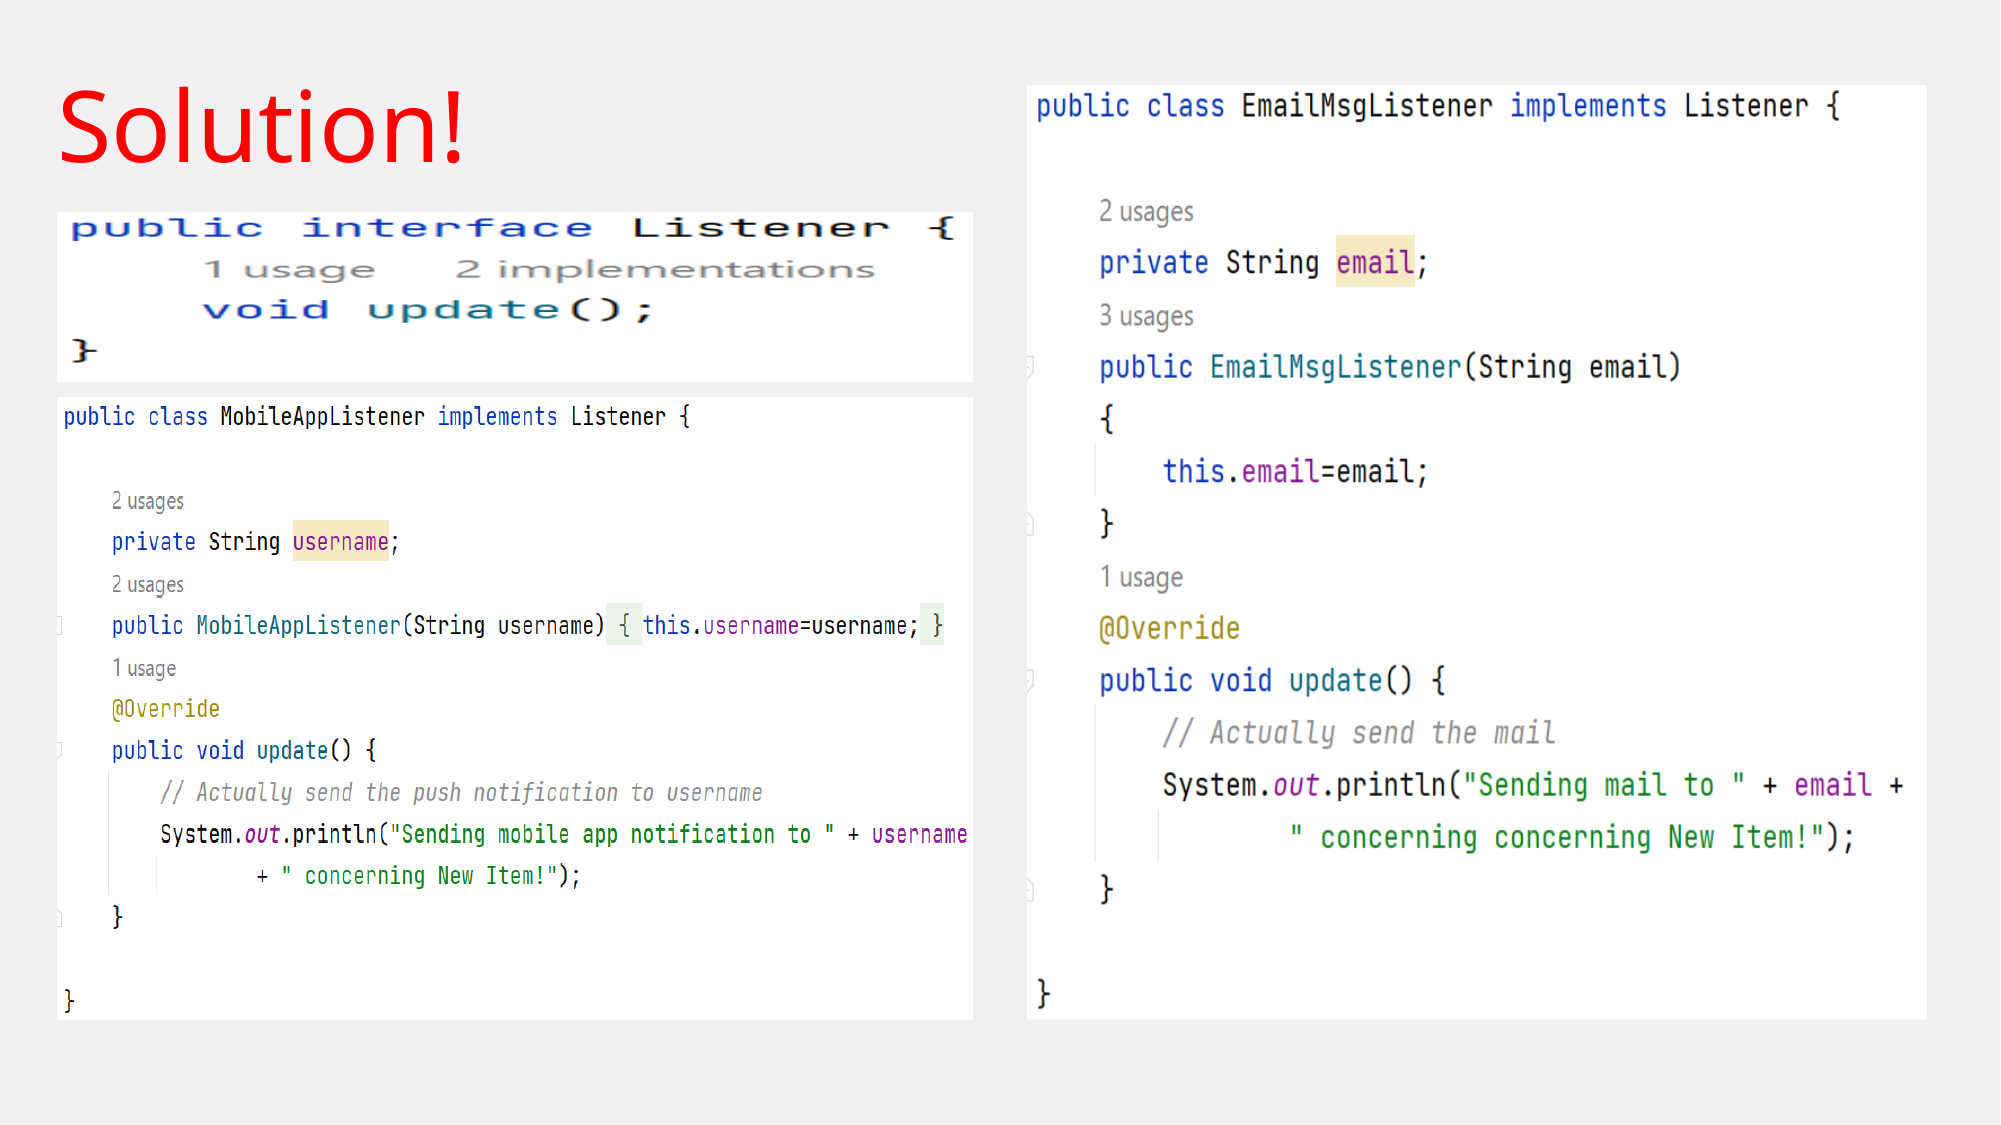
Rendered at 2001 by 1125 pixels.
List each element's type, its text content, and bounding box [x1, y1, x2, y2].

picture [57, 212, 973, 382]
picture [57, 397, 973, 1020]
picture [1026, 85, 1927, 1020]
title Solution! [57, 63, 1000, 183]
